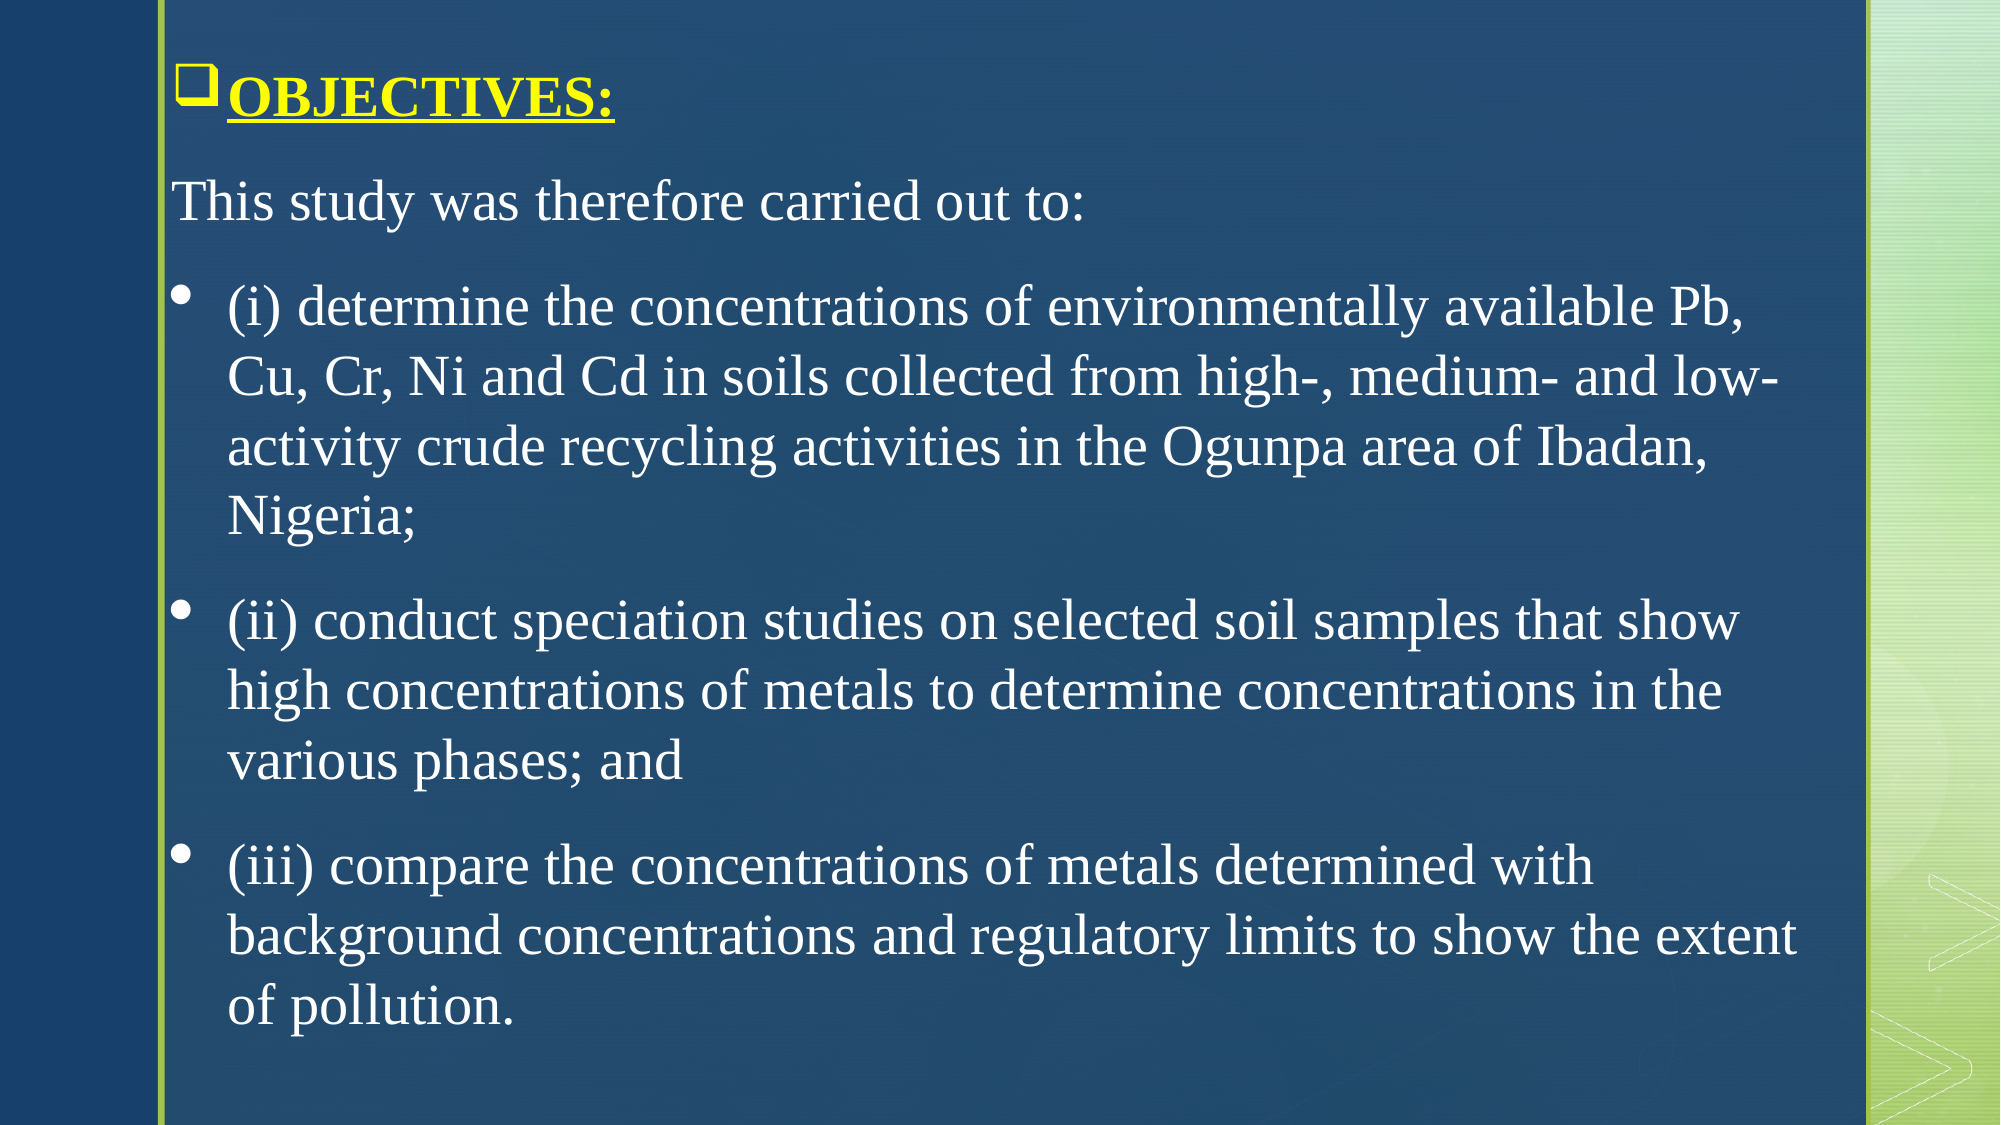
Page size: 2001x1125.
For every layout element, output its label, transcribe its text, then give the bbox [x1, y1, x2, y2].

picture [1871, 0, 2001, 1125]
text_box OBJECTIVES: This study was therefore carried out to: (i) determine the concentrations of environmentally available Pb, Cu, Cr, Ni and Cd in soils collected from high-, medium- and low-activity crude recycling activities in the Ogunpa area of Ibadan, Nigeria; (ii) conduct speciation studies on selected soil samples that show high concentrations of metals to determine concentrations in the various phases; and (iii) compare the concentrations of metals determined with background concentrations and regulatory limits to show the extent of pollution. [156, 50, 1844, 1044]
